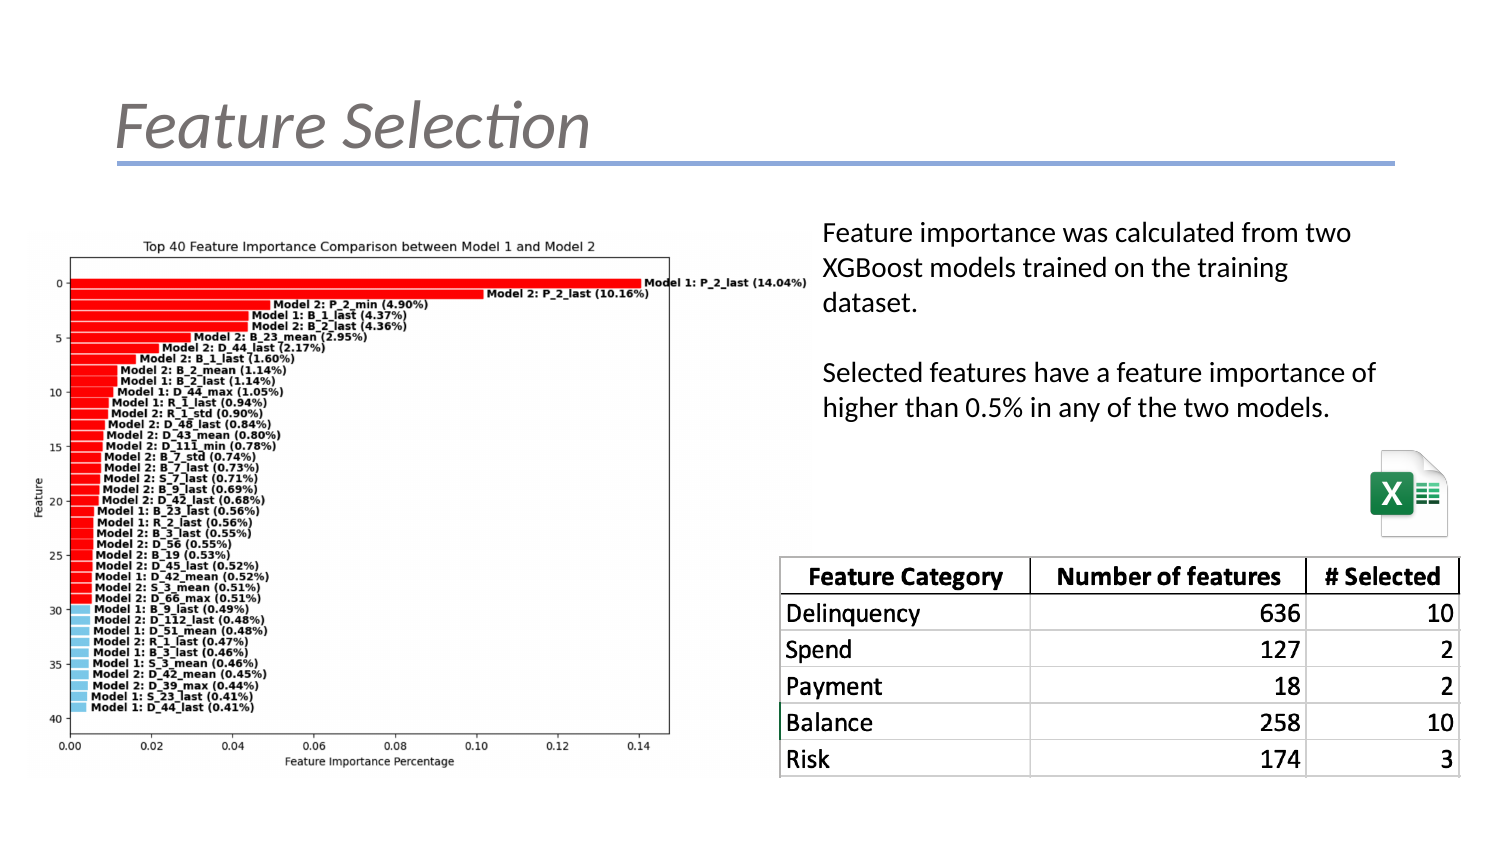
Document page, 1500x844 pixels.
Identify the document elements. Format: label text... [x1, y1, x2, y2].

text_box Feature importance was calculated from two XGBoost models trained on the training dataset. Selected features have a feature importance of higher than 0.5% in any of the two models. [811, 208, 1402, 465]
picture [27, 231, 1461, 778]
title Feature Selection [103, 44, 1397, 208]
picture [1368, 449, 1462, 542]
